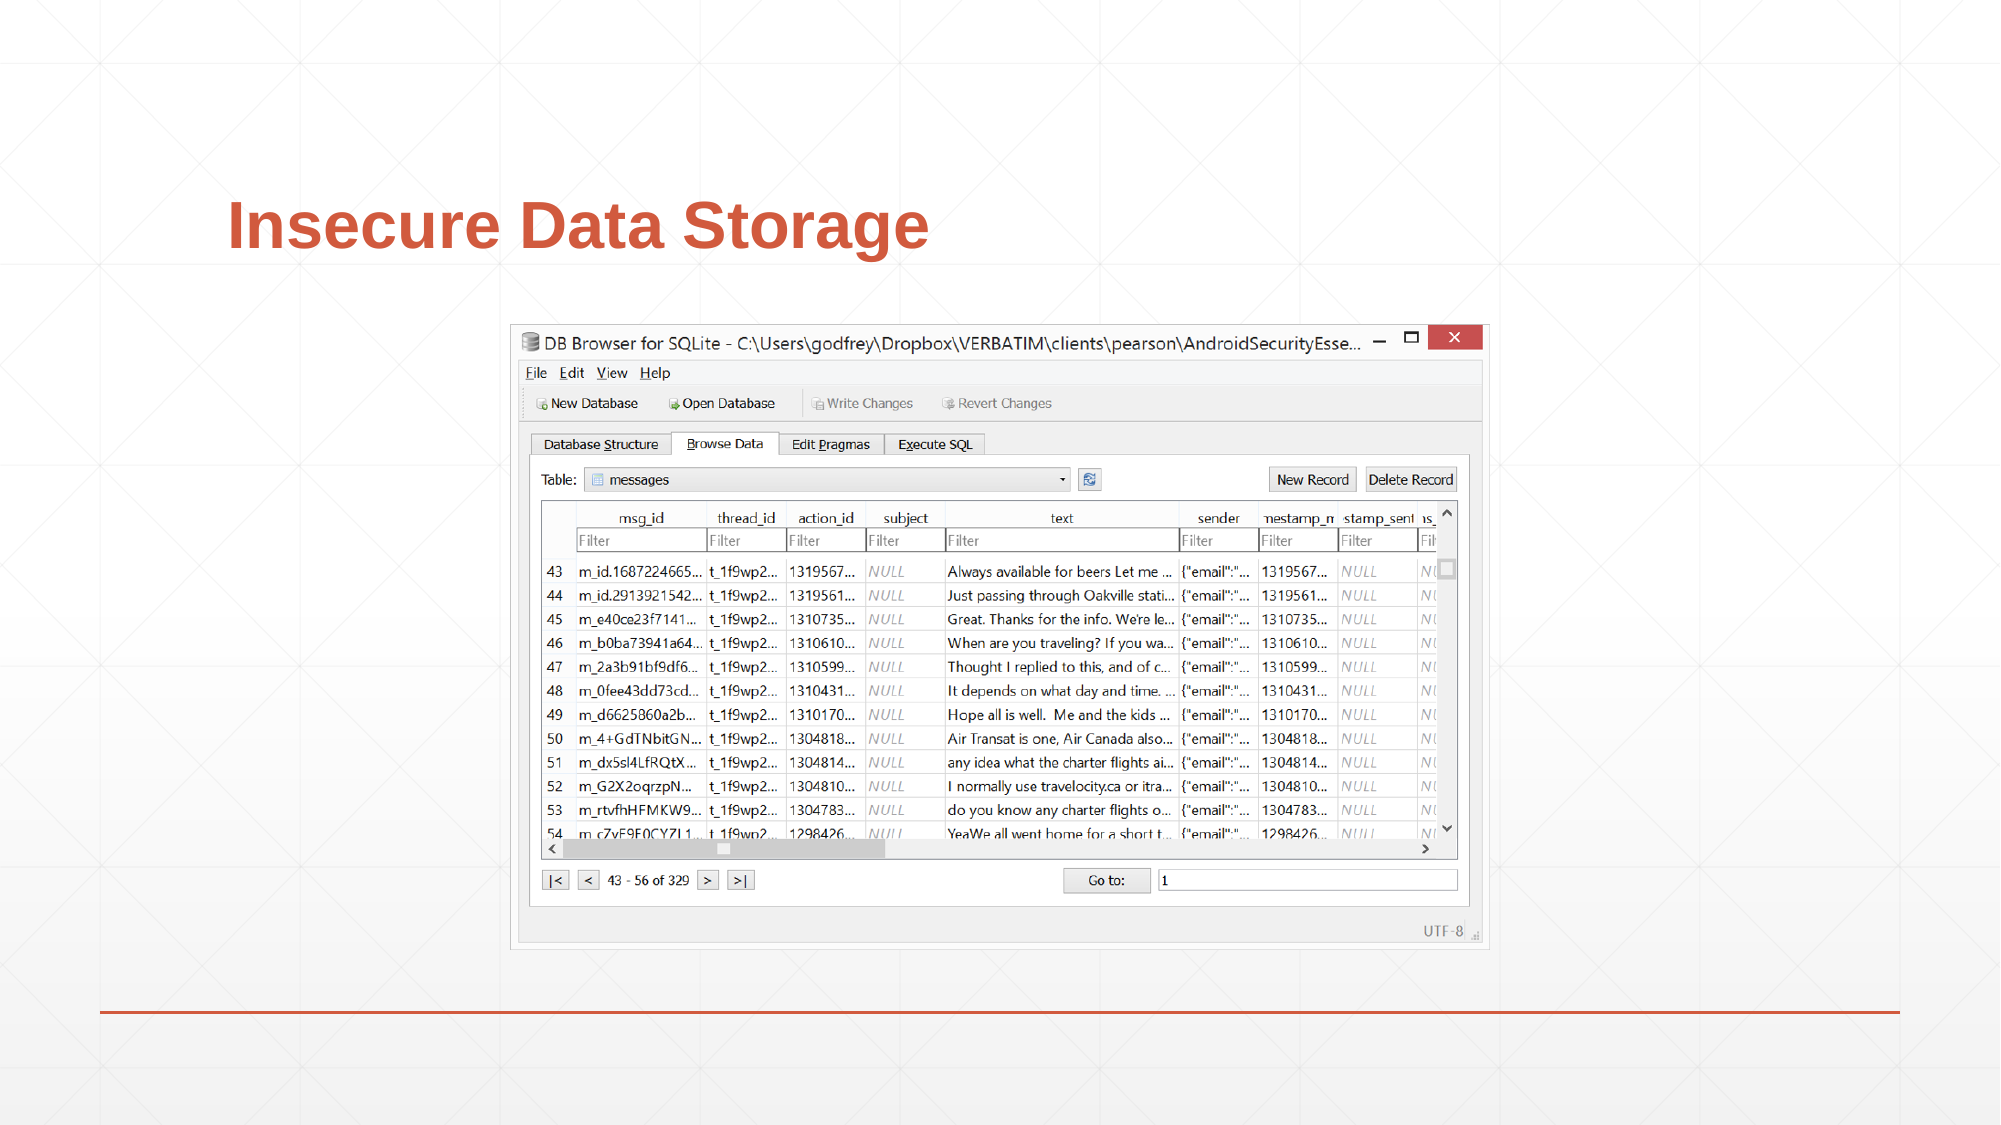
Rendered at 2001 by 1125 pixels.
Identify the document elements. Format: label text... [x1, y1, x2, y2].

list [510, 324, 1490, 950]
title Insecure Data Storage [212, 82, 1788, 271]
